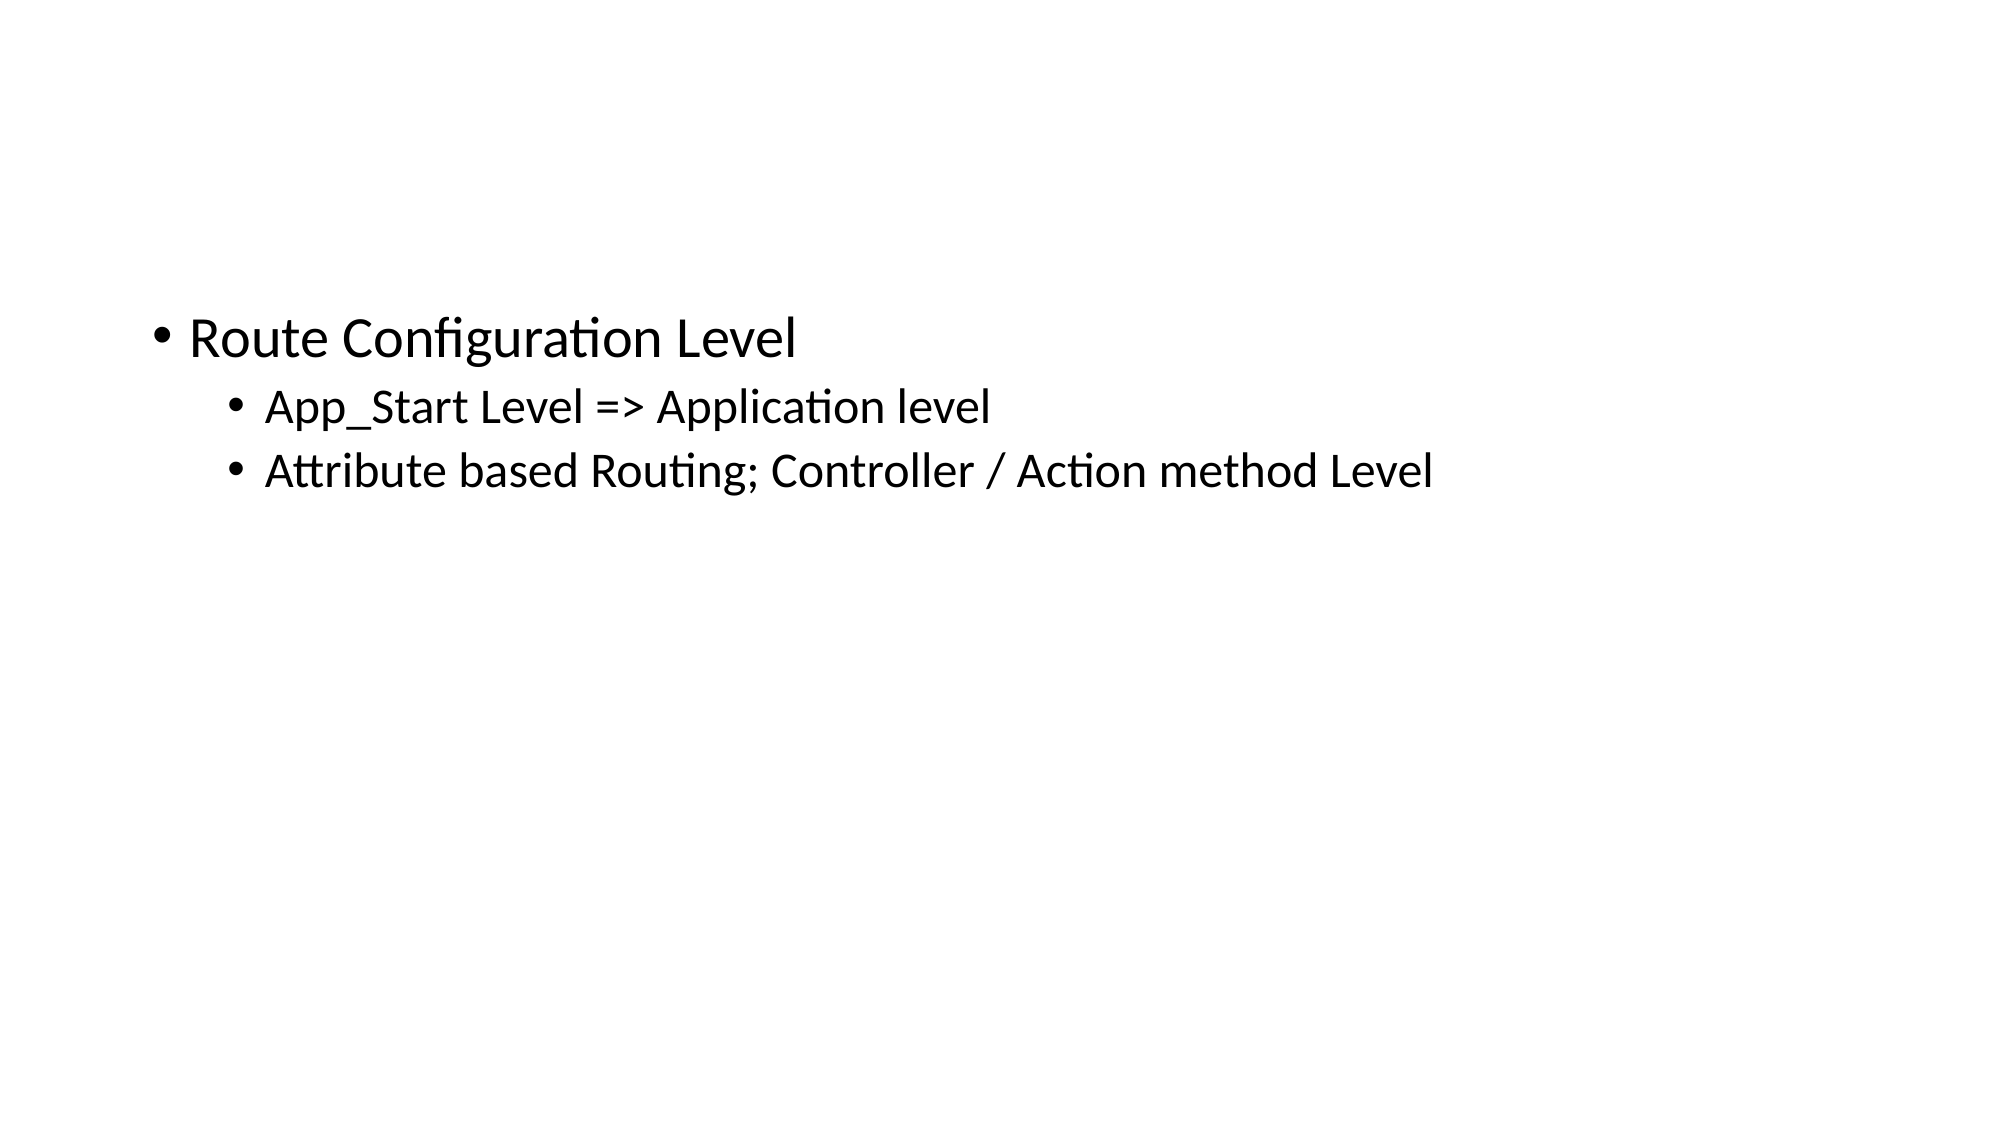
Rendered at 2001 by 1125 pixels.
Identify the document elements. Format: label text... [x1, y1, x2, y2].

list Route Configuration Level App_Start Level => Application level Attribute based Routing; Controller / Action method Level [137, 299, 1863, 1014]
